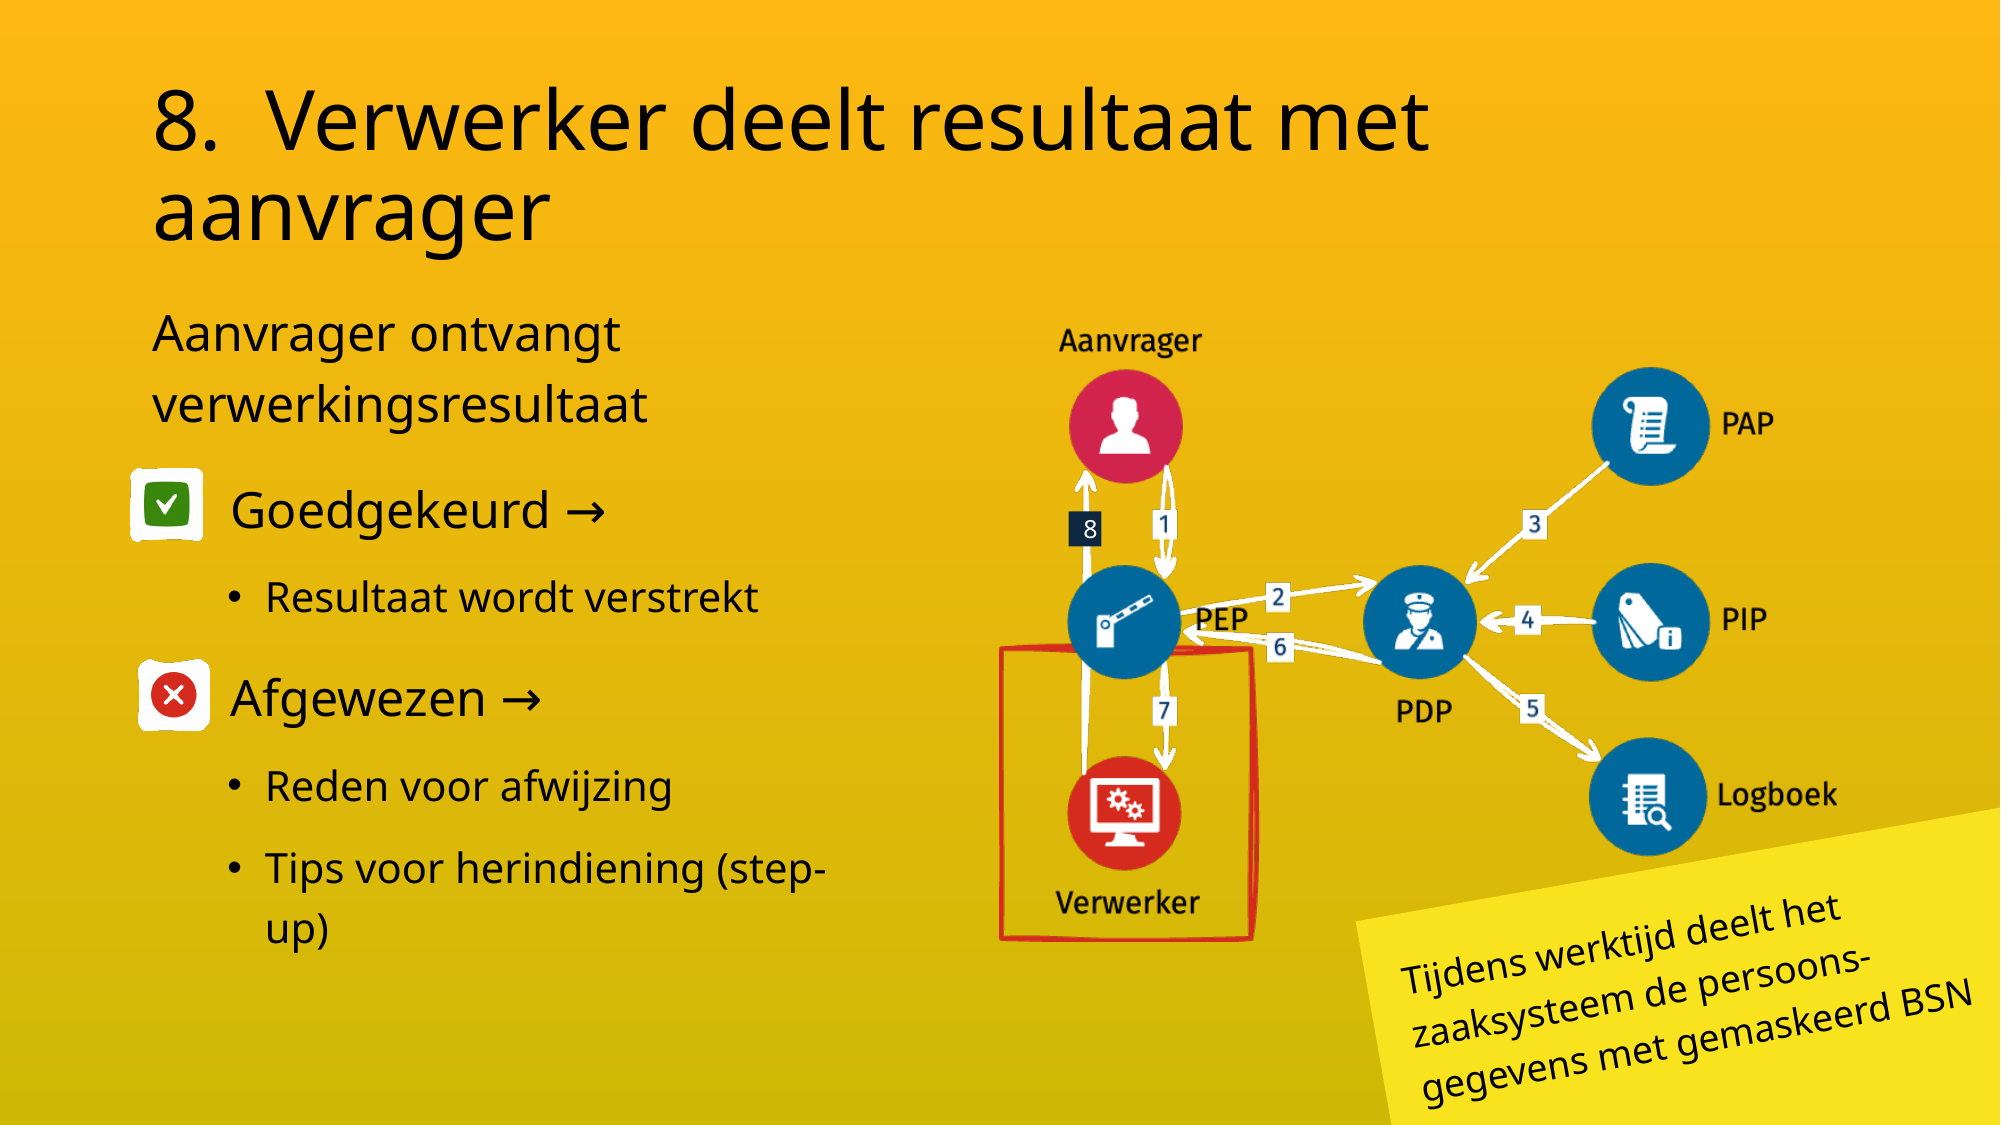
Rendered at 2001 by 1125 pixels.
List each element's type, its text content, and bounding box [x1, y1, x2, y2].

picture [130, 467, 204, 555]
title 8. Verwerker deelt resultaat met aanvrager [137, 59, 1863, 278]
picture [136, 658, 210, 732]
list Aanvrager ontvangt verwerkingsresultaat Goedgekeurd → Resultaat wordt verstrekt Afgewezen → Reden voor afwijzing Tips voor herindiening (step-up) [137, 281, 899, 996]
text_box Tijdens werktijd deelt het zaaksysteem de persoons-gegevens met gemaskeerd BSN [1357, 806, 2000, 1125]
picture [999, 323, 1840, 943]
